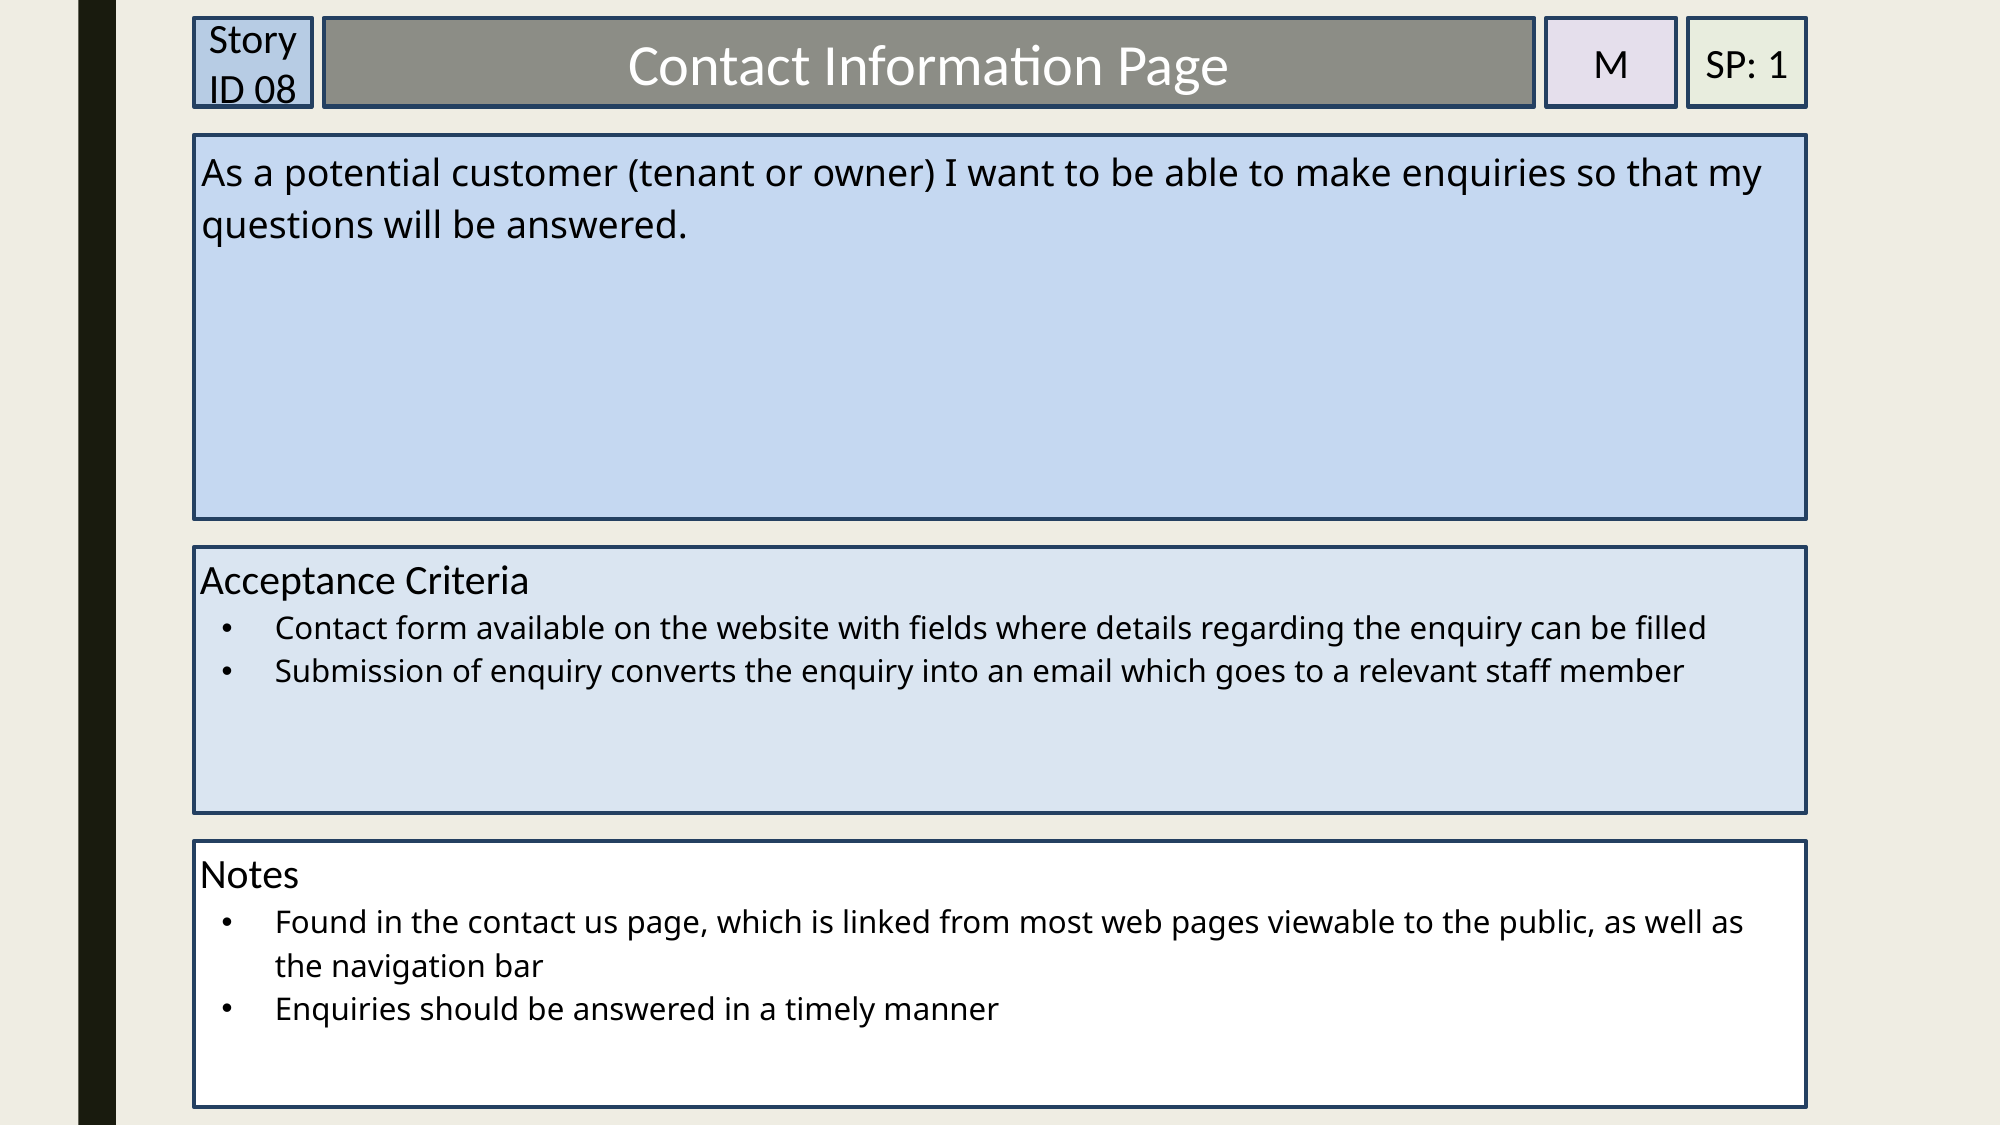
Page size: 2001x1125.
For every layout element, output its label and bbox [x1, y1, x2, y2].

text_box [1687, 17, 1807, 107]
text_box [1546, 17, 1677, 107]
text_box [193, 11, 312, 113]
text_box [193, 547, 1807, 813]
text_box [193, 841, 1807, 1107]
text_box [193, 134, 1807, 519]
text_box [323, 17, 1535, 107]
